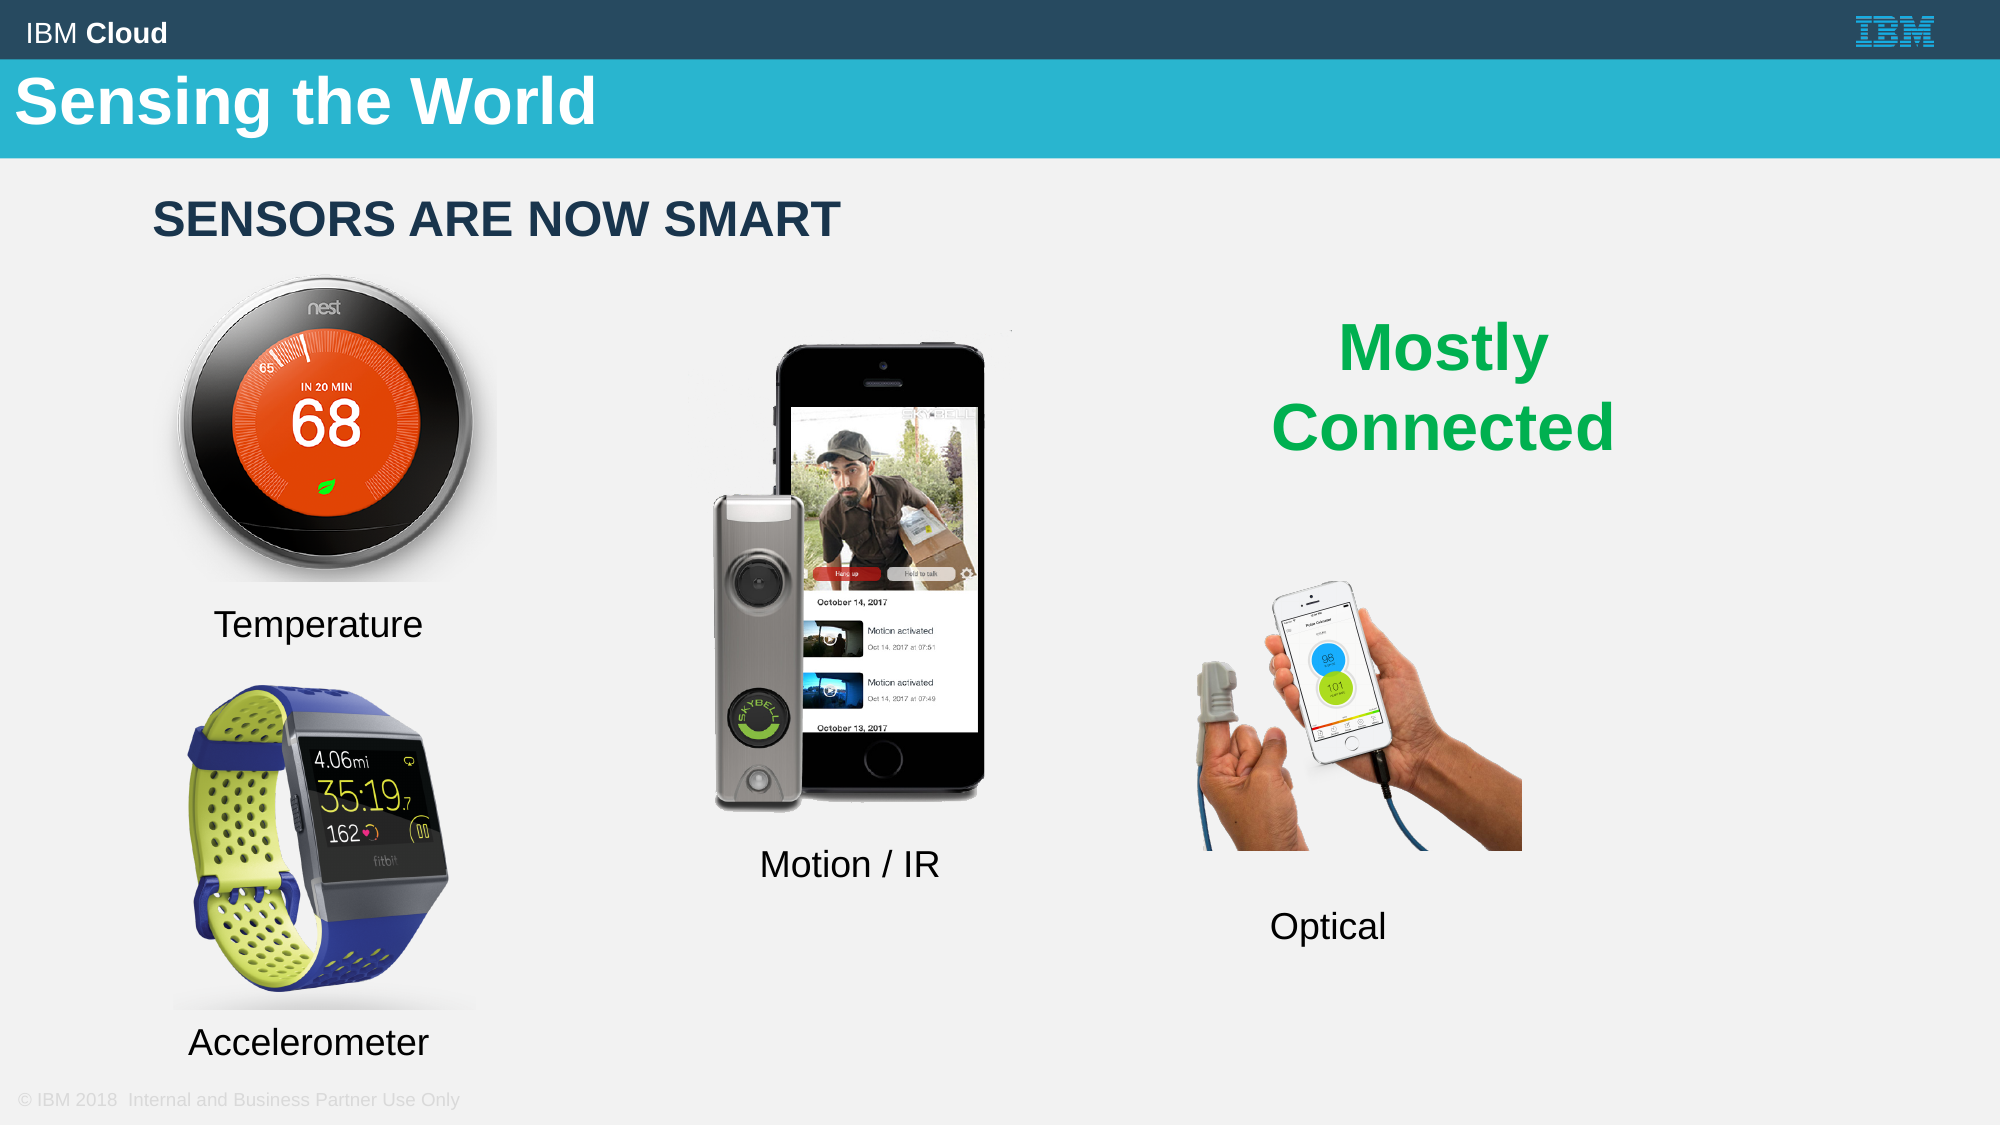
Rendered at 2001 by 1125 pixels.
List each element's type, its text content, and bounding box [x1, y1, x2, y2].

list Sensors are now smart [137, 185, 1791, 261]
text_box Temperature [198, 592, 484, 652]
picture [173, 666, 476, 1010]
text_box Accelerometer [173, 1010, 452, 1071]
picture [687, 330, 1012, 833]
picture [152, 274, 497, 582]
list Sensing the World [0, 59, 2000, 159]
text_box Mostly Connected [1195, 296, 1692, 471]
picture [1856, 16, 1934, 47]
text_box Optical [1255, 894, 1453, 955]
text_box Motion / IR [744, 833, 964, 893]
picture [1152, 581, 1522, 851]
